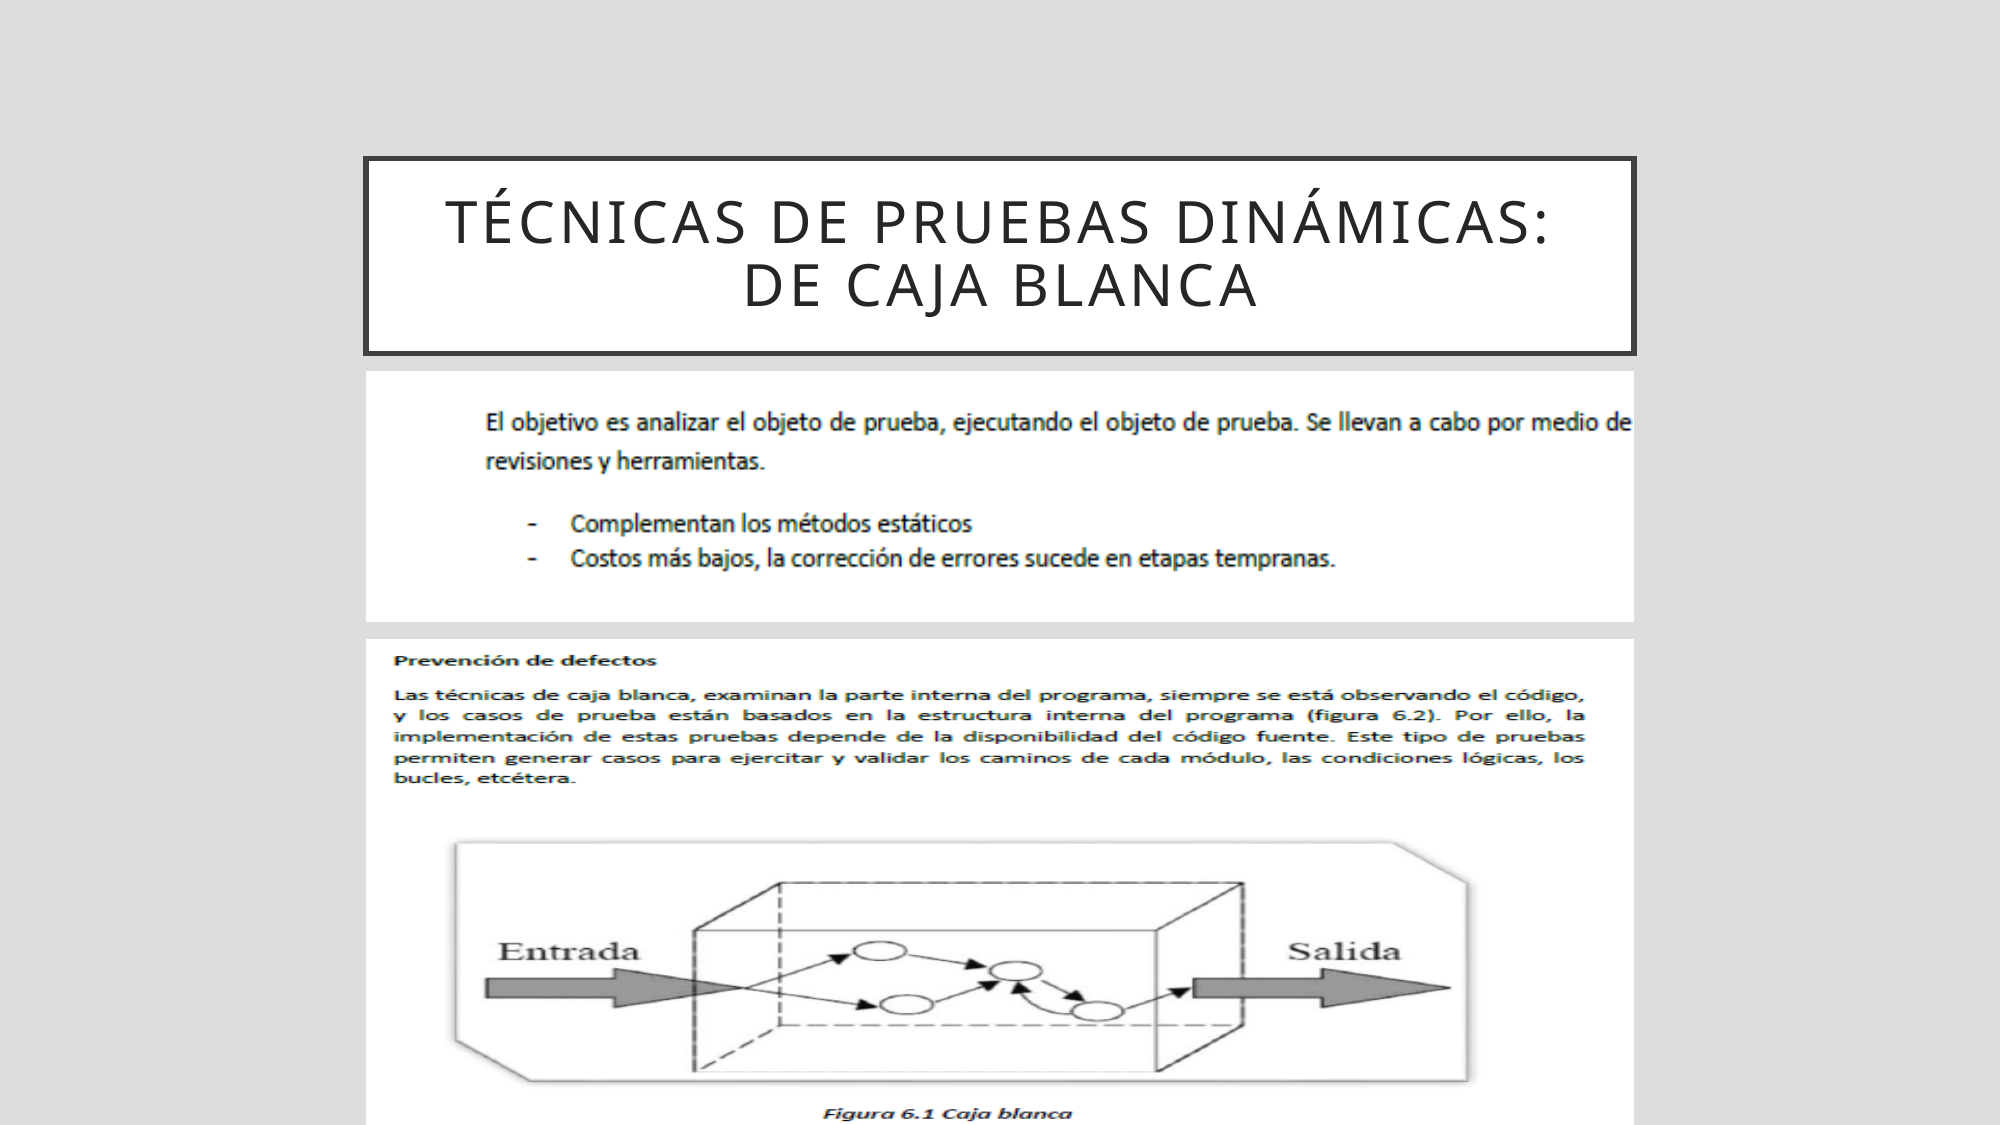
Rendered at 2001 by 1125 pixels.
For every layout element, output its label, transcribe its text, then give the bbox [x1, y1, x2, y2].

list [365, 371, 1634, 622]
picture [365, 639, 1634, 1125]
title Técnicas de pruebas dinámicas: de caja blanca [363, 156, 1637, 356]
